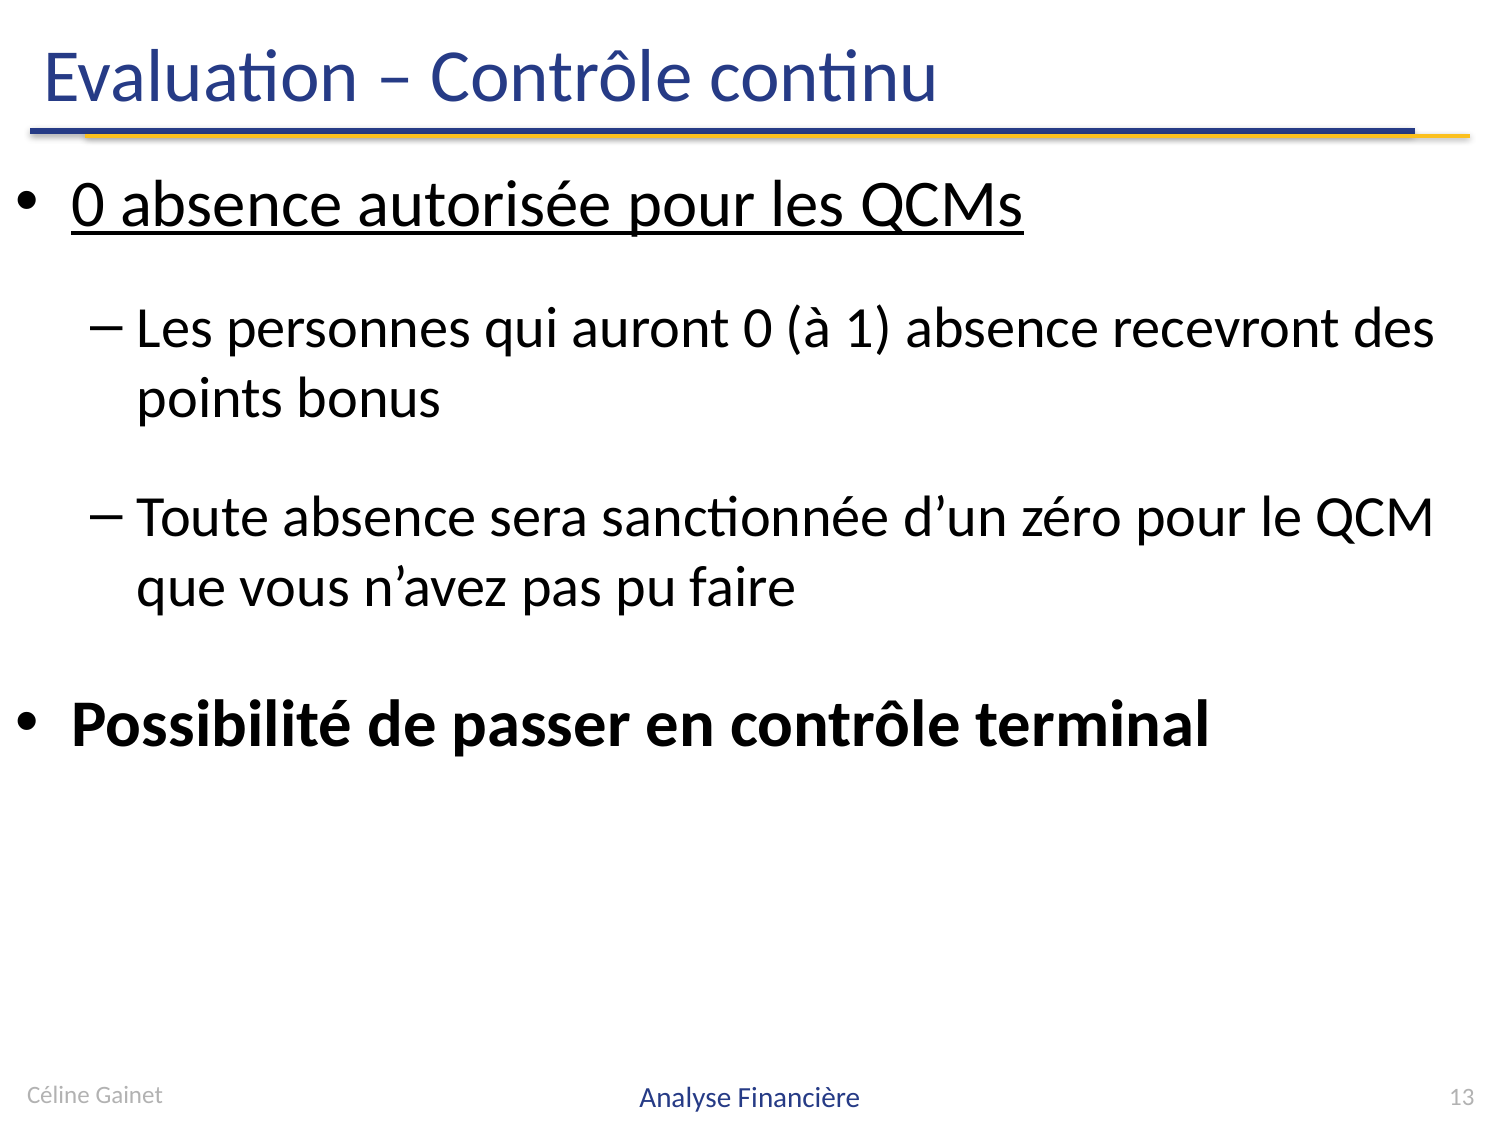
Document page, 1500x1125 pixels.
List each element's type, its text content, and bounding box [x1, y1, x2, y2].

footer Analyse Financière [512, 1065, 988, 1125]
slide_number 13 [1139, 1065, 1490, 1125]
title Evaluation – Contrôle continu [0, 3, 1500, 141]
list 0 absence autorisée pour les QCMs Les personnes qui auront 0 (à 1) absence recevront des points bonus Toute absence sera sanctionnée d’un zéro pour le QCM que vous n’avez pas pu faire Possibilité de passer en contrôle terminal [0, 152, 1500, 1091]
slide_number Céline Gainet [12, 1063, 363, 1124]
